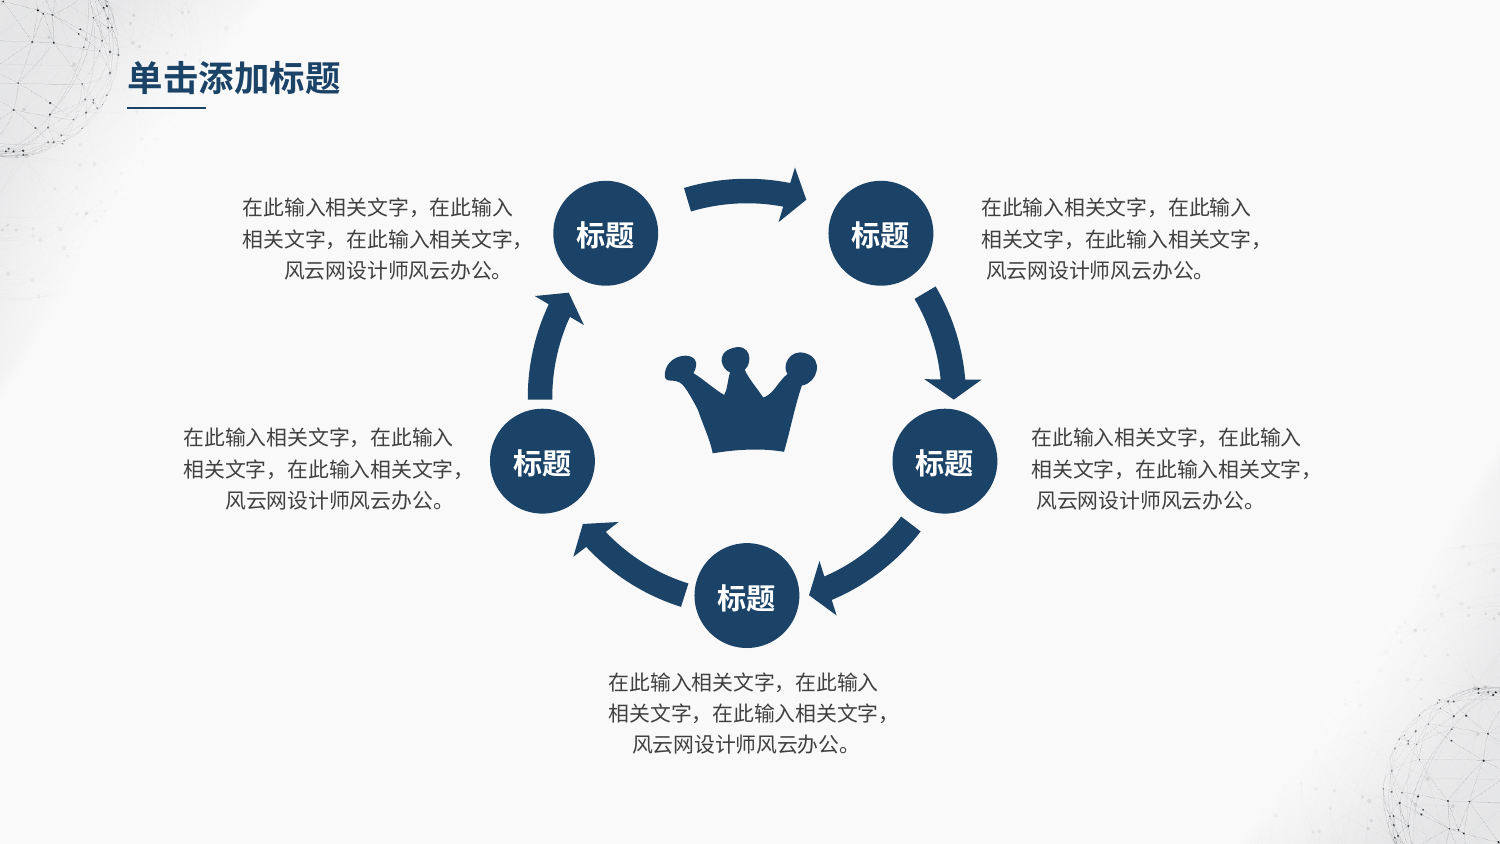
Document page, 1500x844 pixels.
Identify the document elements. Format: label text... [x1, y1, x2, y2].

picture [0, 0, 1500, 844]
text_box 在此输入相关文字，在此输入相关文字，在此输入相关文字， 风云网设计师风云办公。 [217, 183, 524, 289]
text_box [892, 408, 998, 514]
text_box 在此输入相关文字，在此输入相关文字，在此输入相关文字， 风云网设计师风云办公。 [1020, 413, 1327, 518]
text_box 在此输入相关文字，在此输入相关文字，在此输入相关文字， 风云网设计师风云办公。 [590, 657, 897, 763]
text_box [553, 180, 659, 286]
text_box [527, 292, 584, 400]
text_box 在此输入相关文字，在此输入相关文字，在此输入相关文字， 风云网设计师风云办公。 [970, 183, 1277, 289]
text_box [573, 521, 689, 607]
text_box [664, 347, 817, 454]
text_box [809, 516, 921, 616]
text_box 单击添加标题 [116, 50, 488, 105]
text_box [489, 408, 595, 514]
text_box [683, 167, 807, 223]
text_box [914, 286, 982, 400]
text_box 在此输入相关文字，在此输入相关文字，在此输入相关文字， 风云网设计师风云办公。 [158, 413, 465, 518]
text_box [694, 543, 800, 648]
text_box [828, 180, 934, 286]
